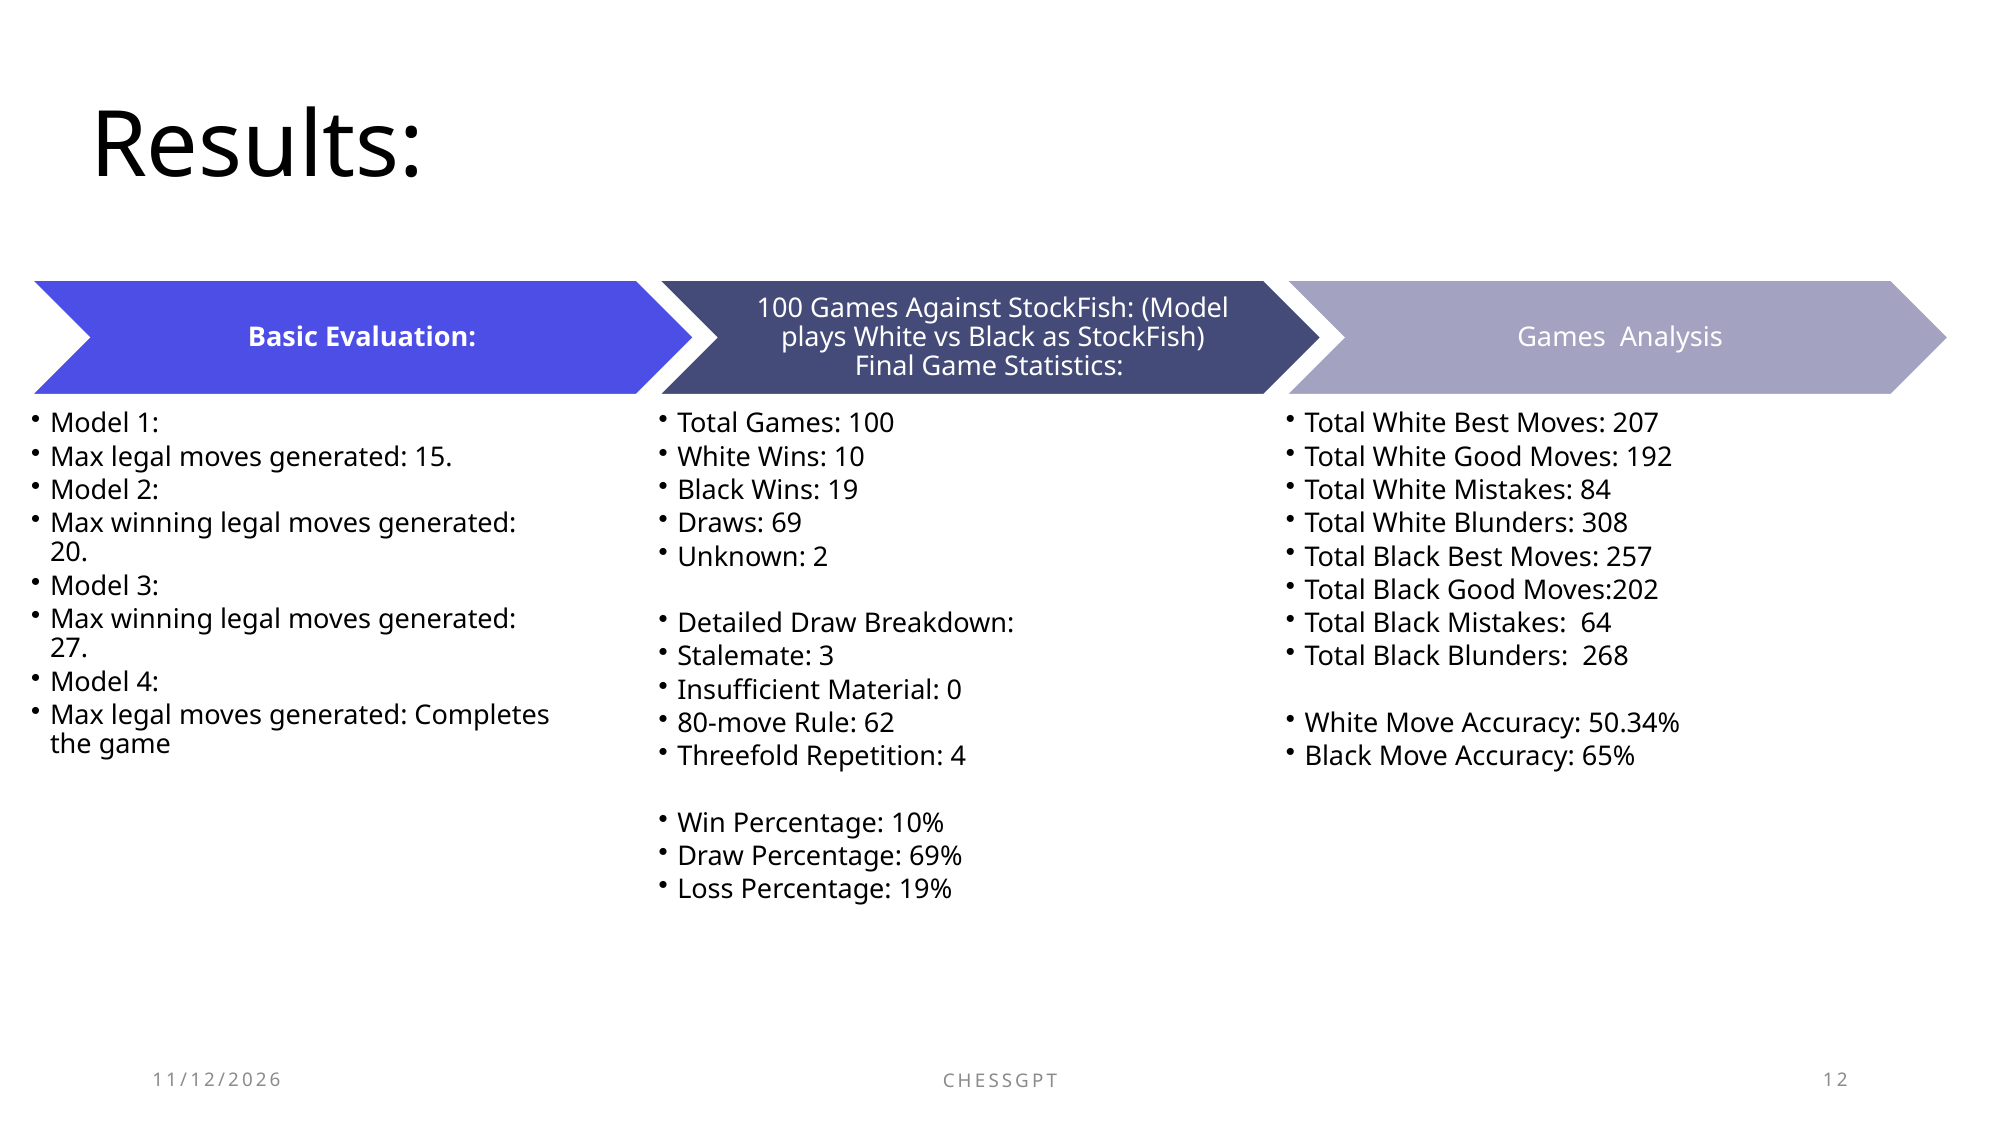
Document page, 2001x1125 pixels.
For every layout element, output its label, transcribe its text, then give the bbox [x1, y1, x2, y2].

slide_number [137, 1050, 588, 1110]
slide_number 12 [1412, 1050, 1863, 1110]
title Results: [75, 89, 1919, 258]
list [29, 258, 1950, 1014]
footer Chessgpt [662, 1050, 1338, 1110]
